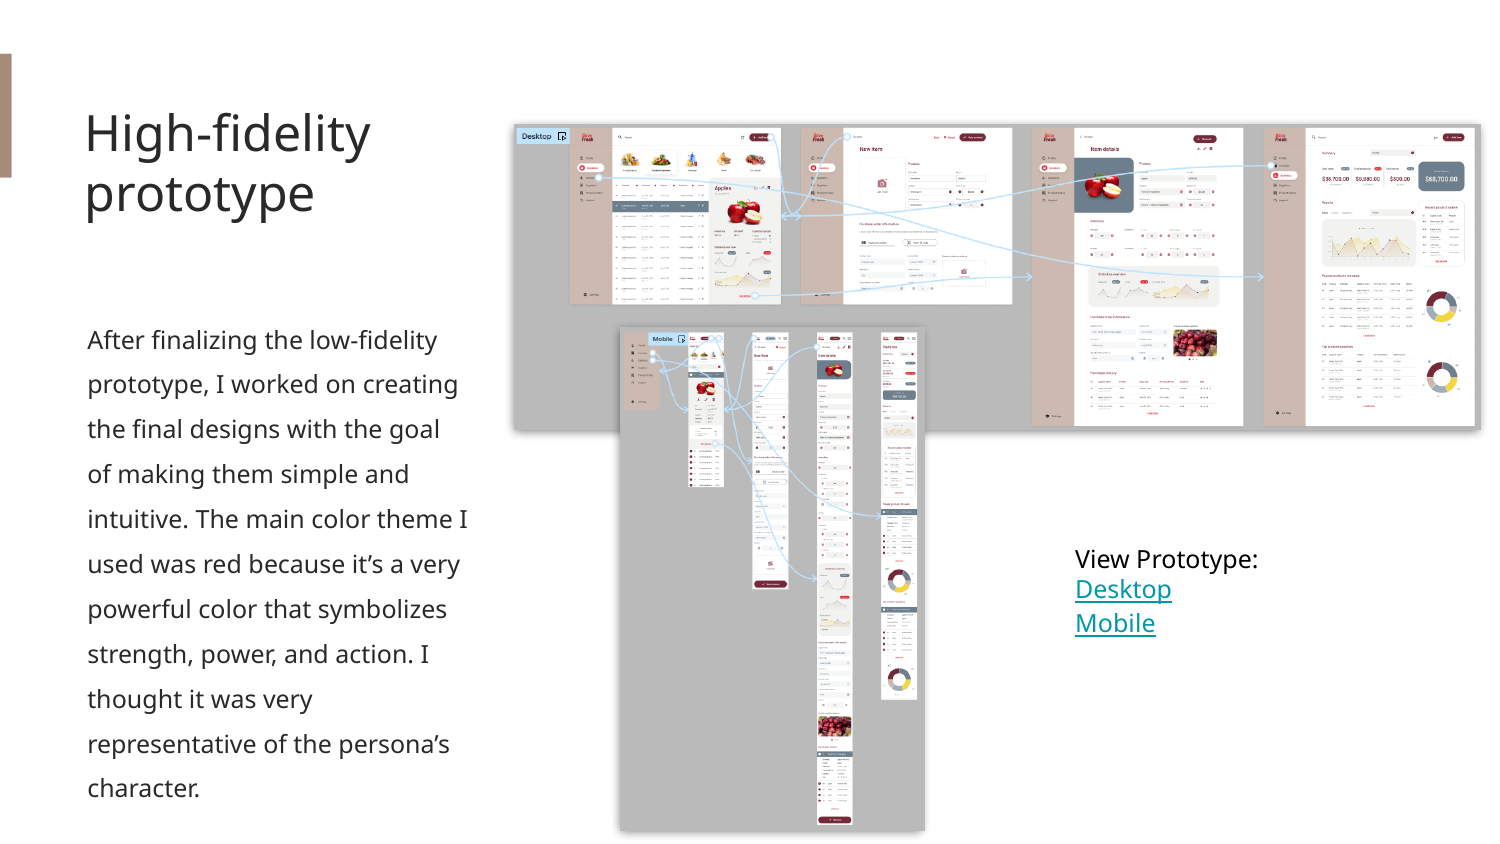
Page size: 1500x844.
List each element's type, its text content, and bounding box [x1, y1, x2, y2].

text_box [0, 53, 12, 178]
text_box After finalizing the low-fidelity prototype, I worked on creating the final designs with the goal of making them simple and intuitive. The main color theme I used was red because it’s a very powerful color that symbolizes strength, power, and action. I thought it was very representative of the persona’s character. [87, 294, 485, 844]
text_box High-fidelity prototype [84, 85, 594, 236]
picture [514, 124, 1481, 831]
text_box View Prototype: Desktop Mobile [1060, 528, 1279, 687]
